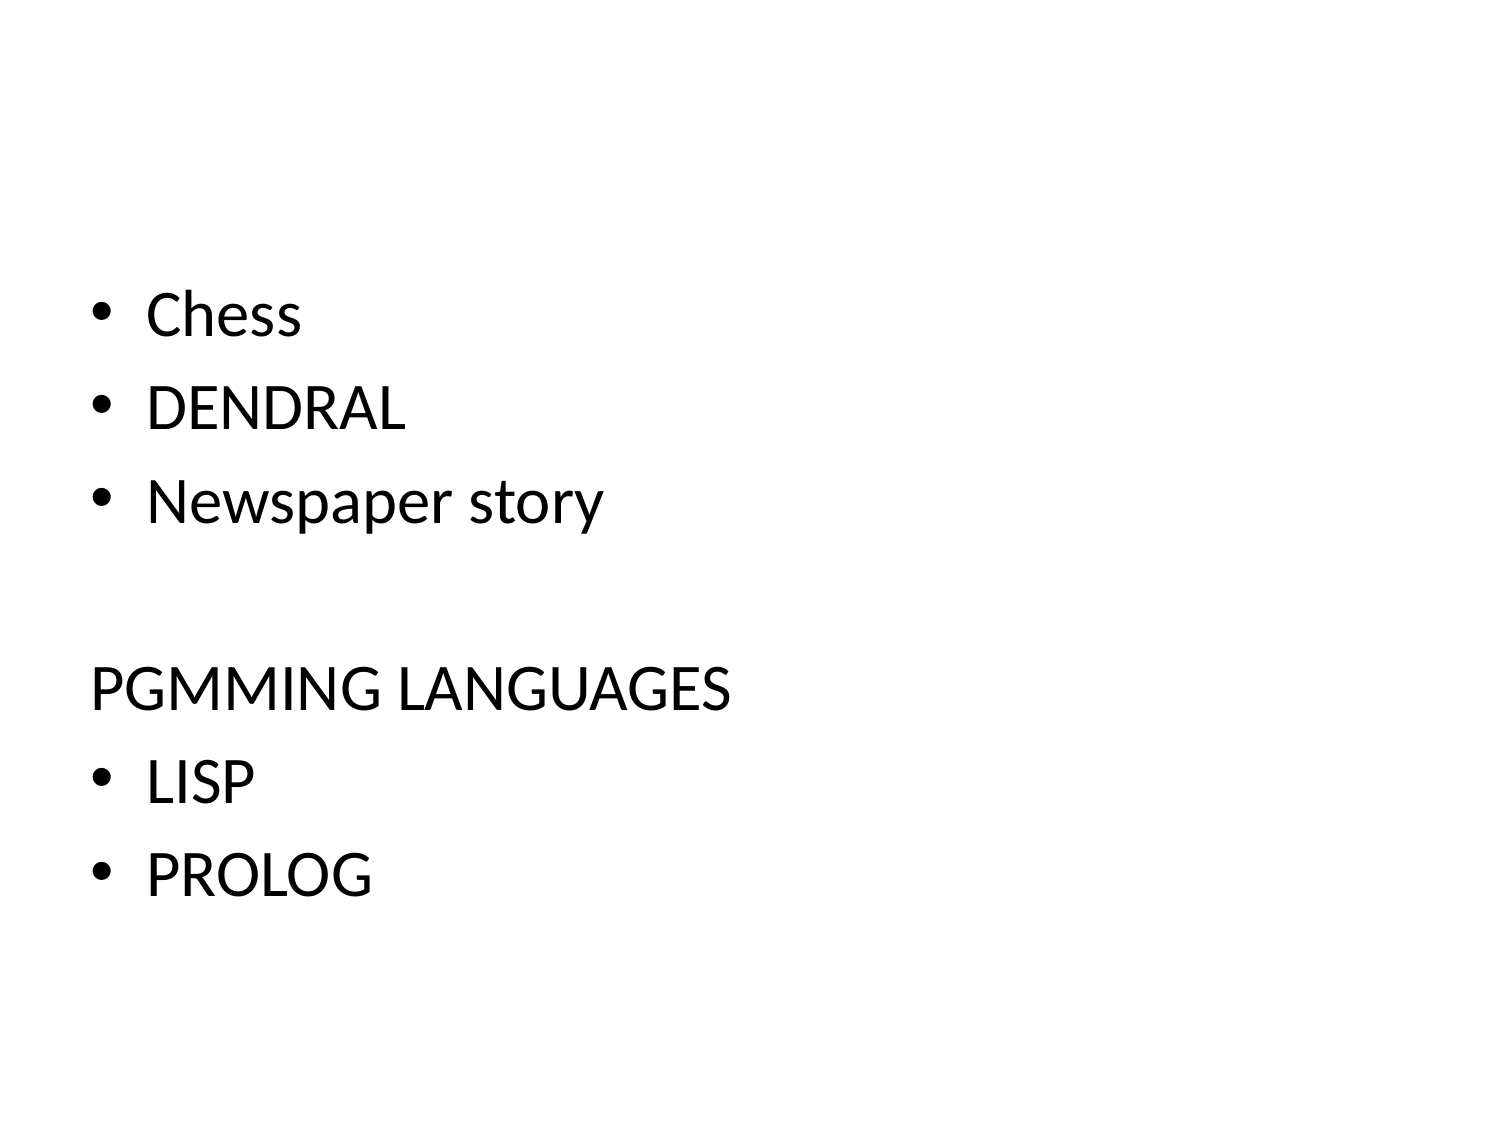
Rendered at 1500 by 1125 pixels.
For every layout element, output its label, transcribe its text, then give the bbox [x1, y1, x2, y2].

list Chess DENDRAL Newspaper story PGMMING LANGUAGES LISP PROLOG [75, 262, 1425, 1005]
